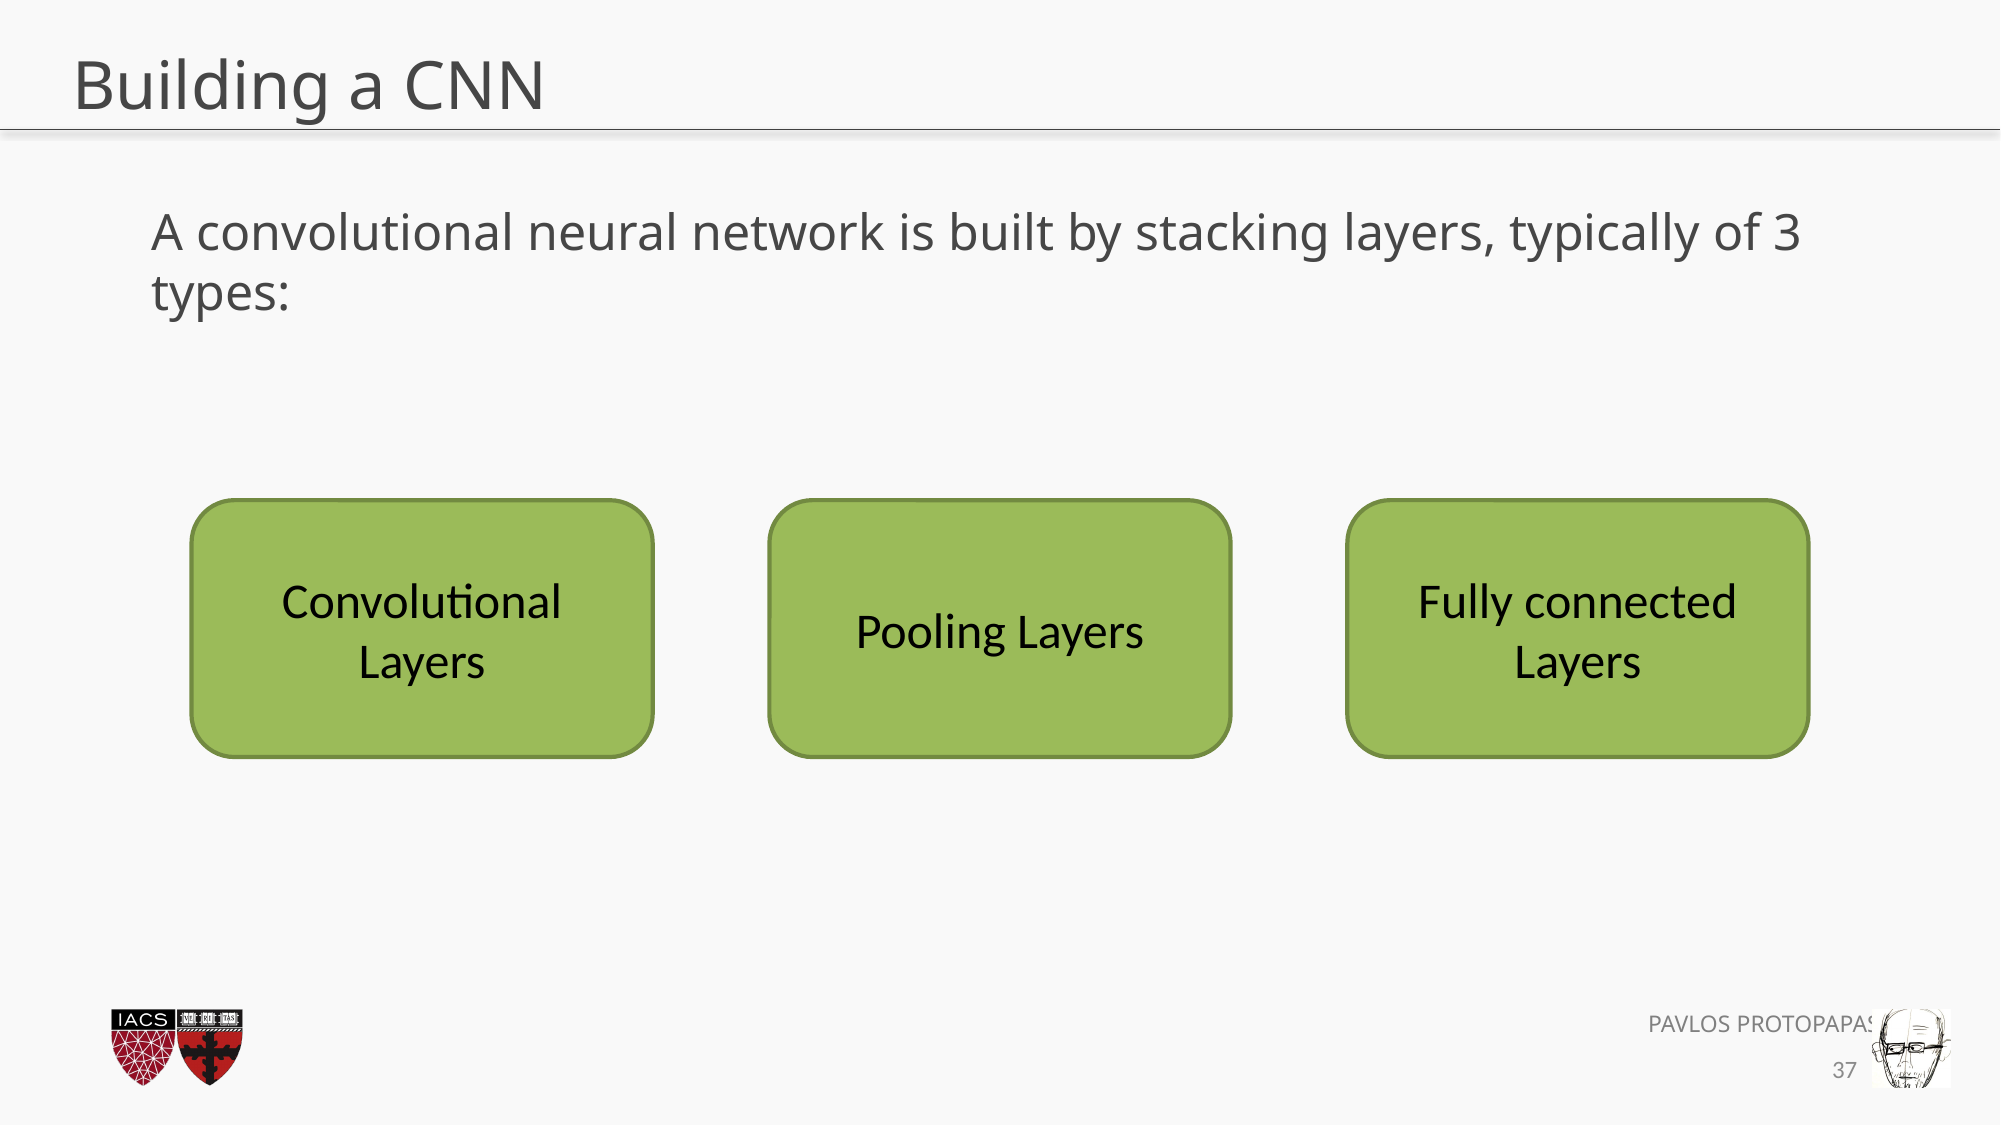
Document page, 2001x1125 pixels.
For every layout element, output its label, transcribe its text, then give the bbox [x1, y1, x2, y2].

text_box Fully connected Layers [1345, 498, 1811, 760]
picture [1872, 1009, 1951, 1088]
list A convolutional neural network is built by stacking layers, typically of 3 types: [136, 193, 1831, 989]
text_box Pooling Layers [767, 498, 1233, 760]
slide_number 37 [1405, 1038, 1873, 1099]
text_box Convolutional Layers [189, 498, 655, 760]
title Building a CNN [57, 35, 1943, 162]
picture [109, 1009, 243, 1086]
